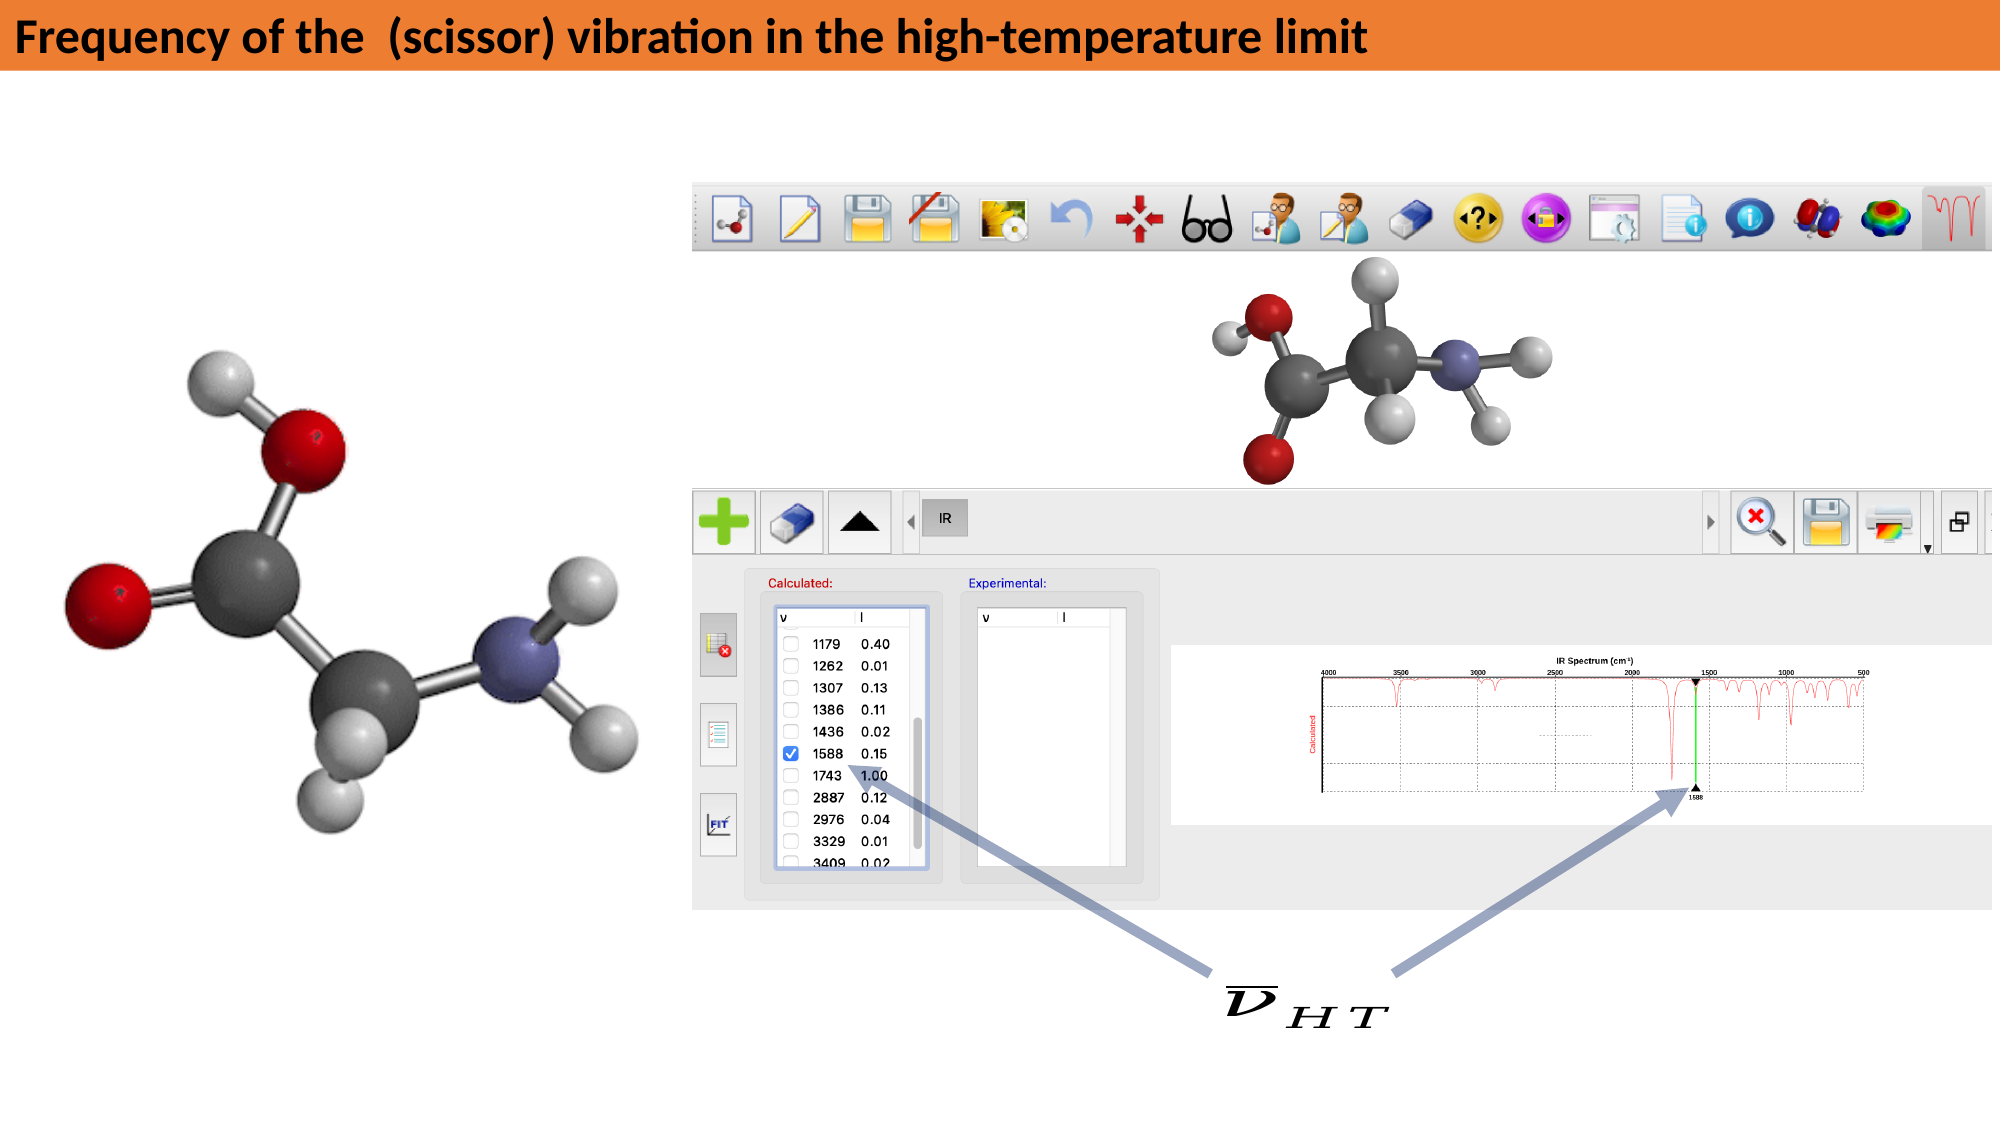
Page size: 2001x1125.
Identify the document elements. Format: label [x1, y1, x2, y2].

text_box [847, 764, 1690, 1035]
picture [691, 182, 1992, 910]
picture [28, 339, 671, 856]
